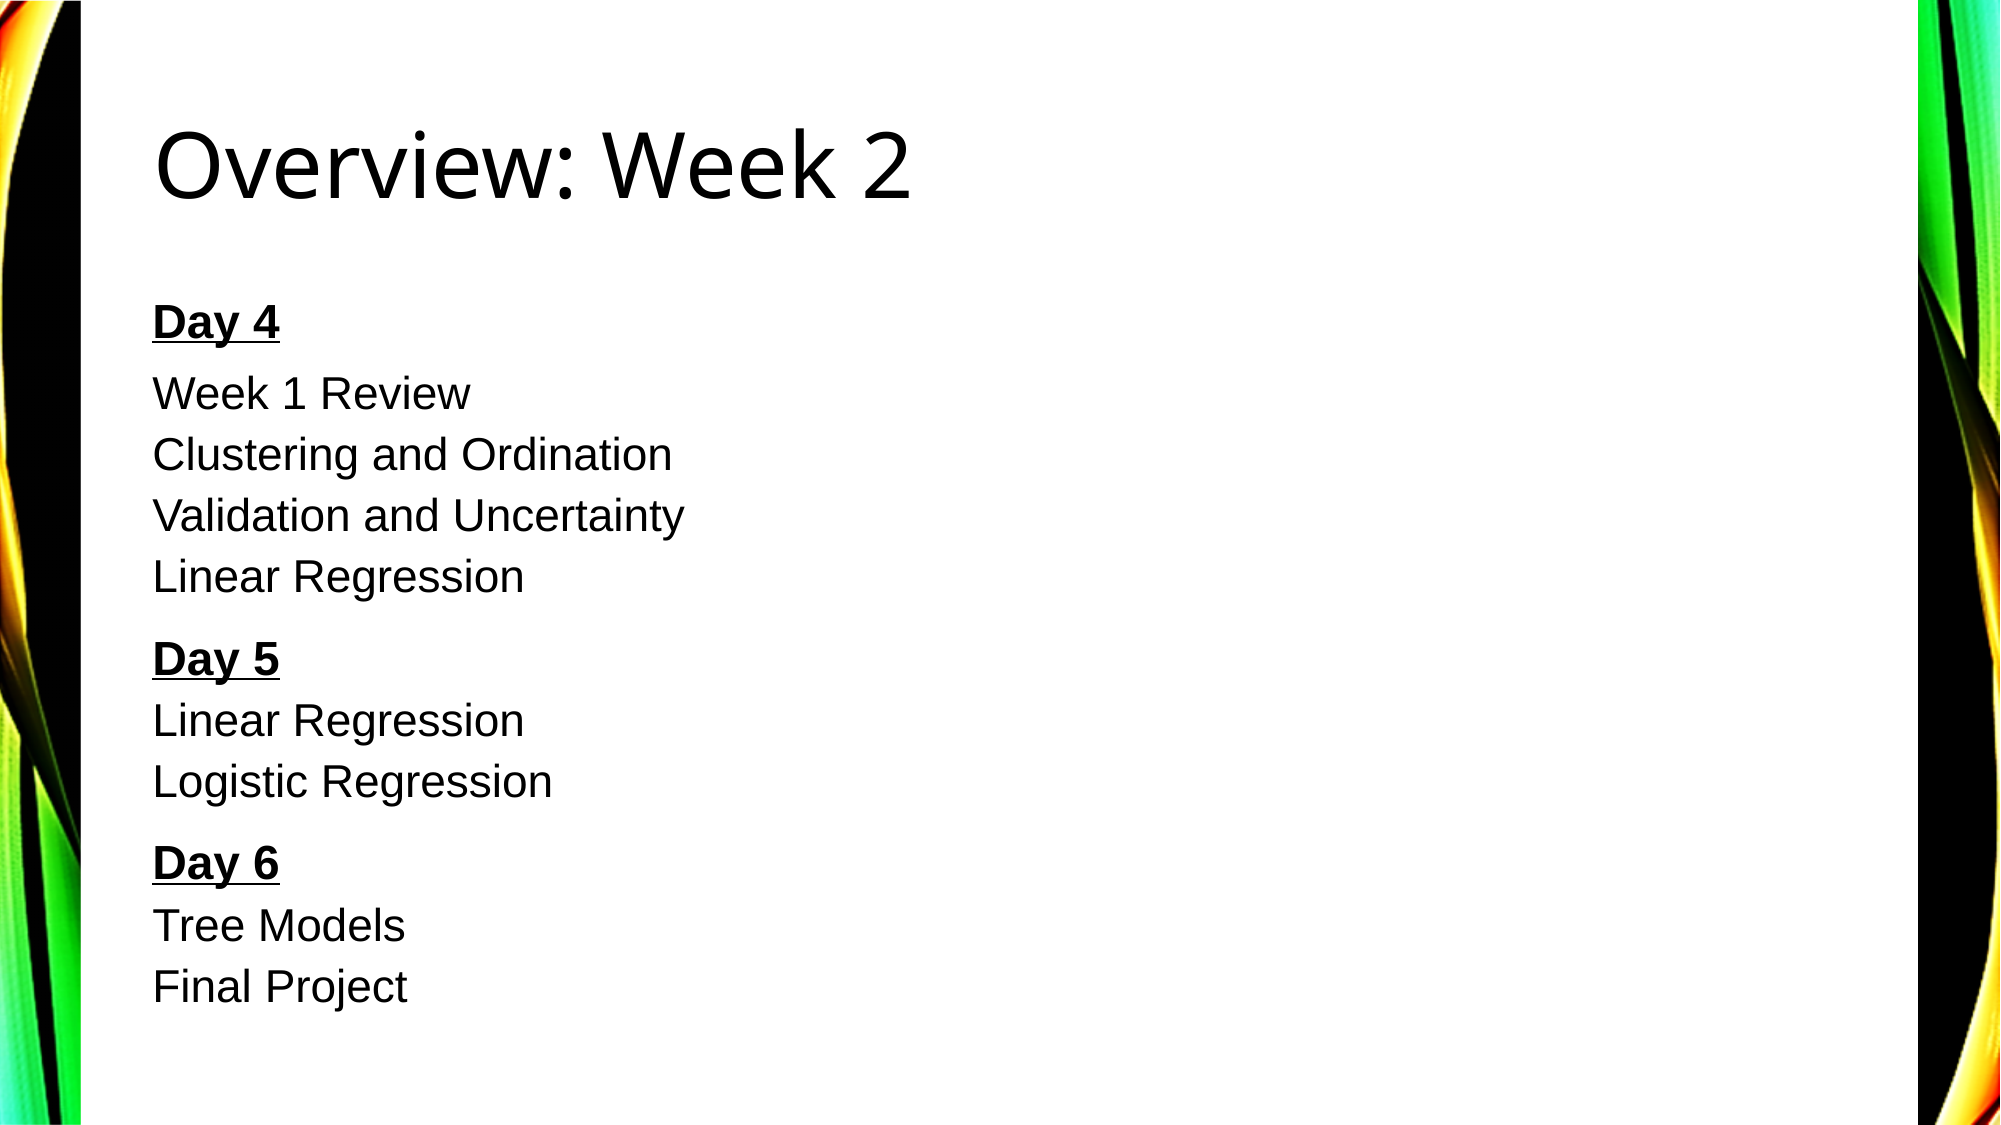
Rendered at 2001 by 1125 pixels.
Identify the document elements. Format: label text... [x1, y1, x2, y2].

picture [1918, 0, 2000, 1125]
picture [0, 1, 80, 1124]
list Day 4 Week 1 Review Clustering and Ordination Validation and Uncertainty Linear Regression Day 5 Linear Regression Logistic Regression Day 6 Tree Models Final Project [137, 277, 1000, 1021]
title Overview: Week 2 [138, 60, 1864, 278]
